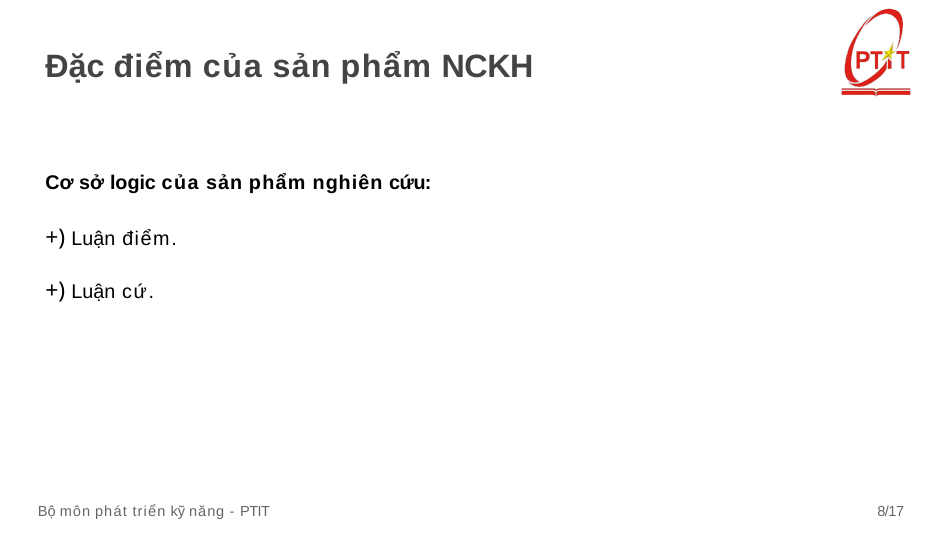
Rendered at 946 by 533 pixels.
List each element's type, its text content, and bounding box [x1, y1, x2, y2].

text_box Đặc điểm của sản phẩm NCKH [43, 43, 535, 85]
text_box Cơ sở logic của sản phẩm nghiên cứu: +) Luận điểm. +) Luận cứ. [43, 166, 438, 304]
footer Bộ môn phát triển kỹ năng - PTIT [35, 503, 275, 533]
slide_number 8/17 [869, 503, 910, 533]
picture [833, 0, 923, 111]
